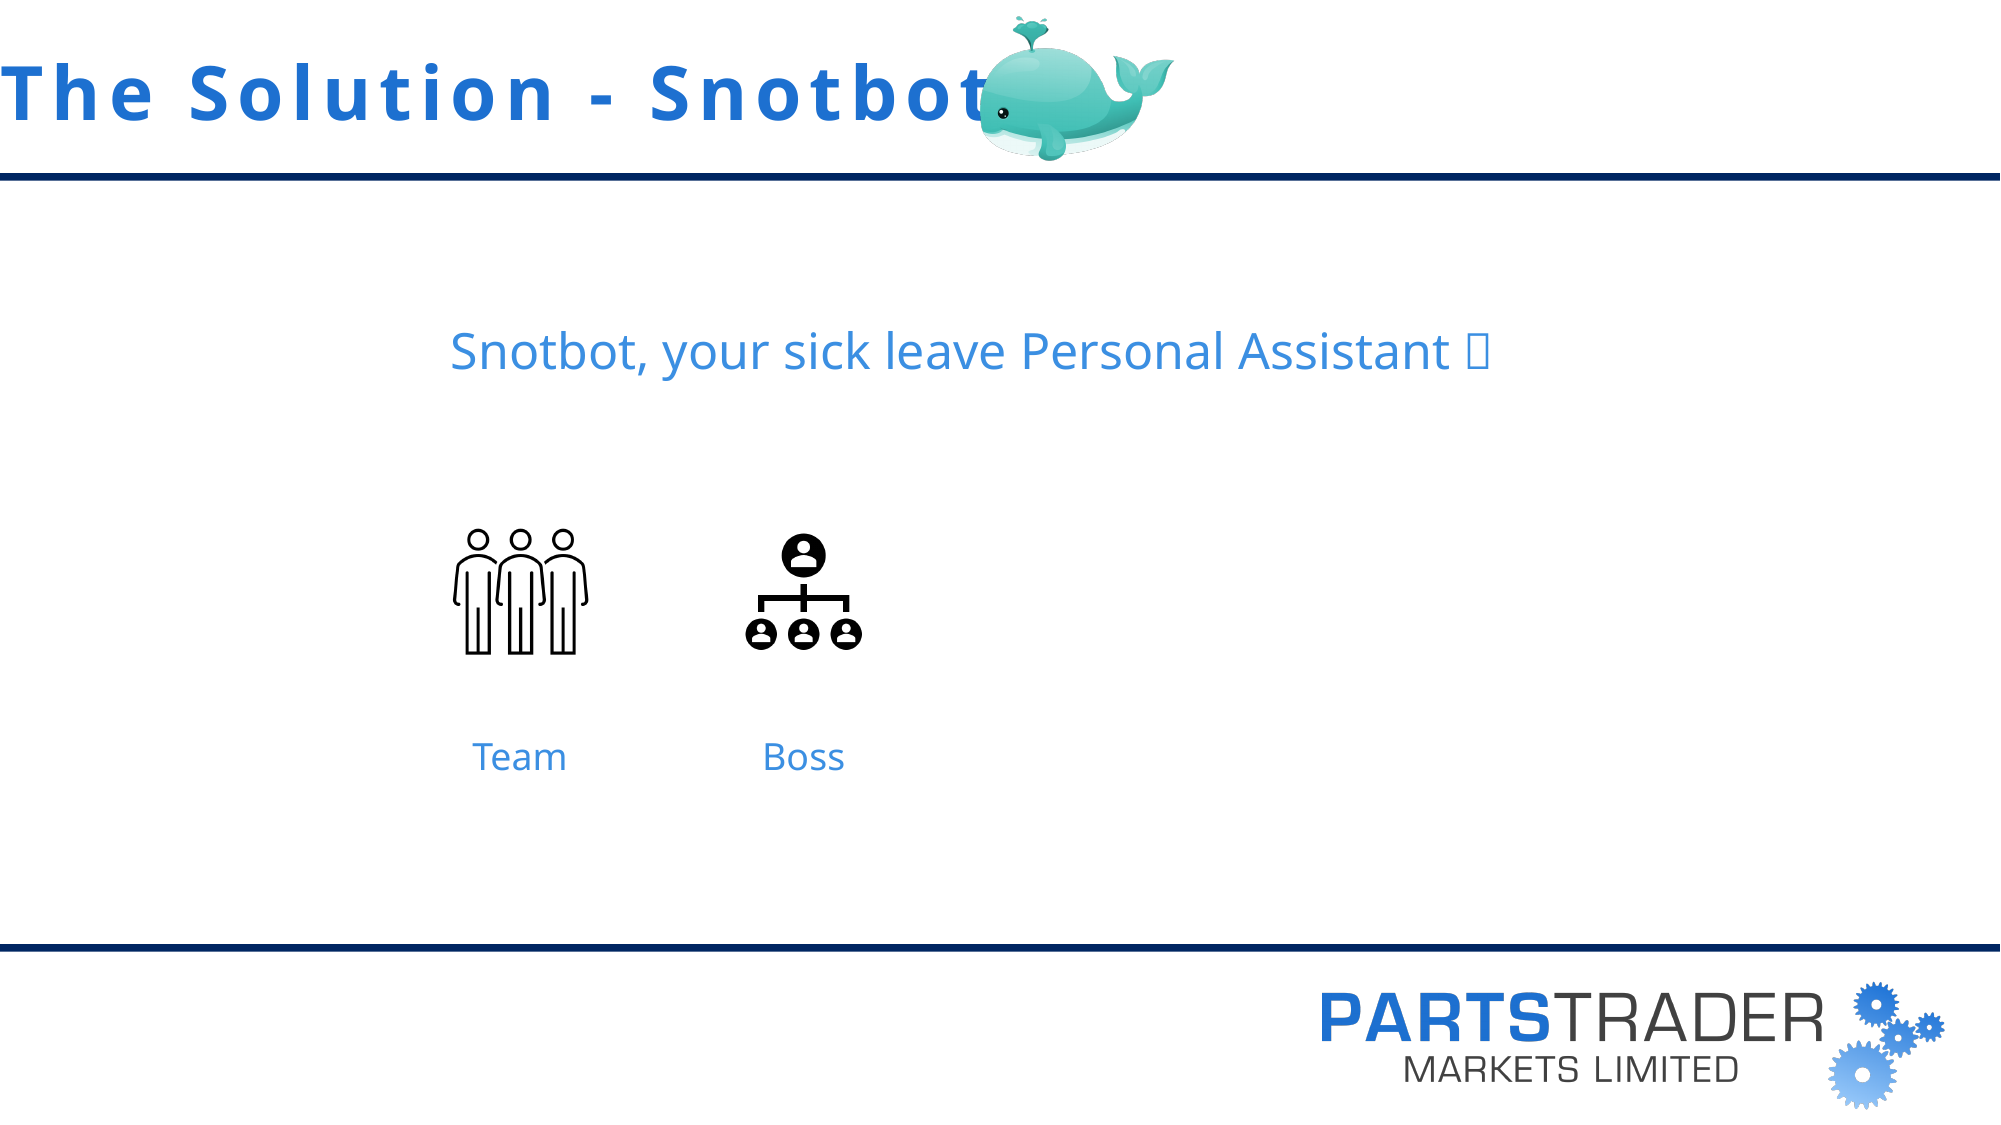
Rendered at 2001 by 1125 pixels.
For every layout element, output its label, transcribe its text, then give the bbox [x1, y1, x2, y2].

text_box Snotbot, your sick leave Personal Assistant 🙏 [435, 281, 1509, 387]
picture [1322, 981, 1945, 1110]
text_box Boss [747, 725, 861, 785]
picture [971, 9, 1179, 169]
text_box Team [457, 725, 583, 786]
picture [445, 516, 596, 667]
text_box The Solution - Snotbot [0, 37, 971, 143]
picture [728, 516, 879, 667]
text_box [0, 943, 2000, 953]
text_box [0, 172, 2000, 182]
